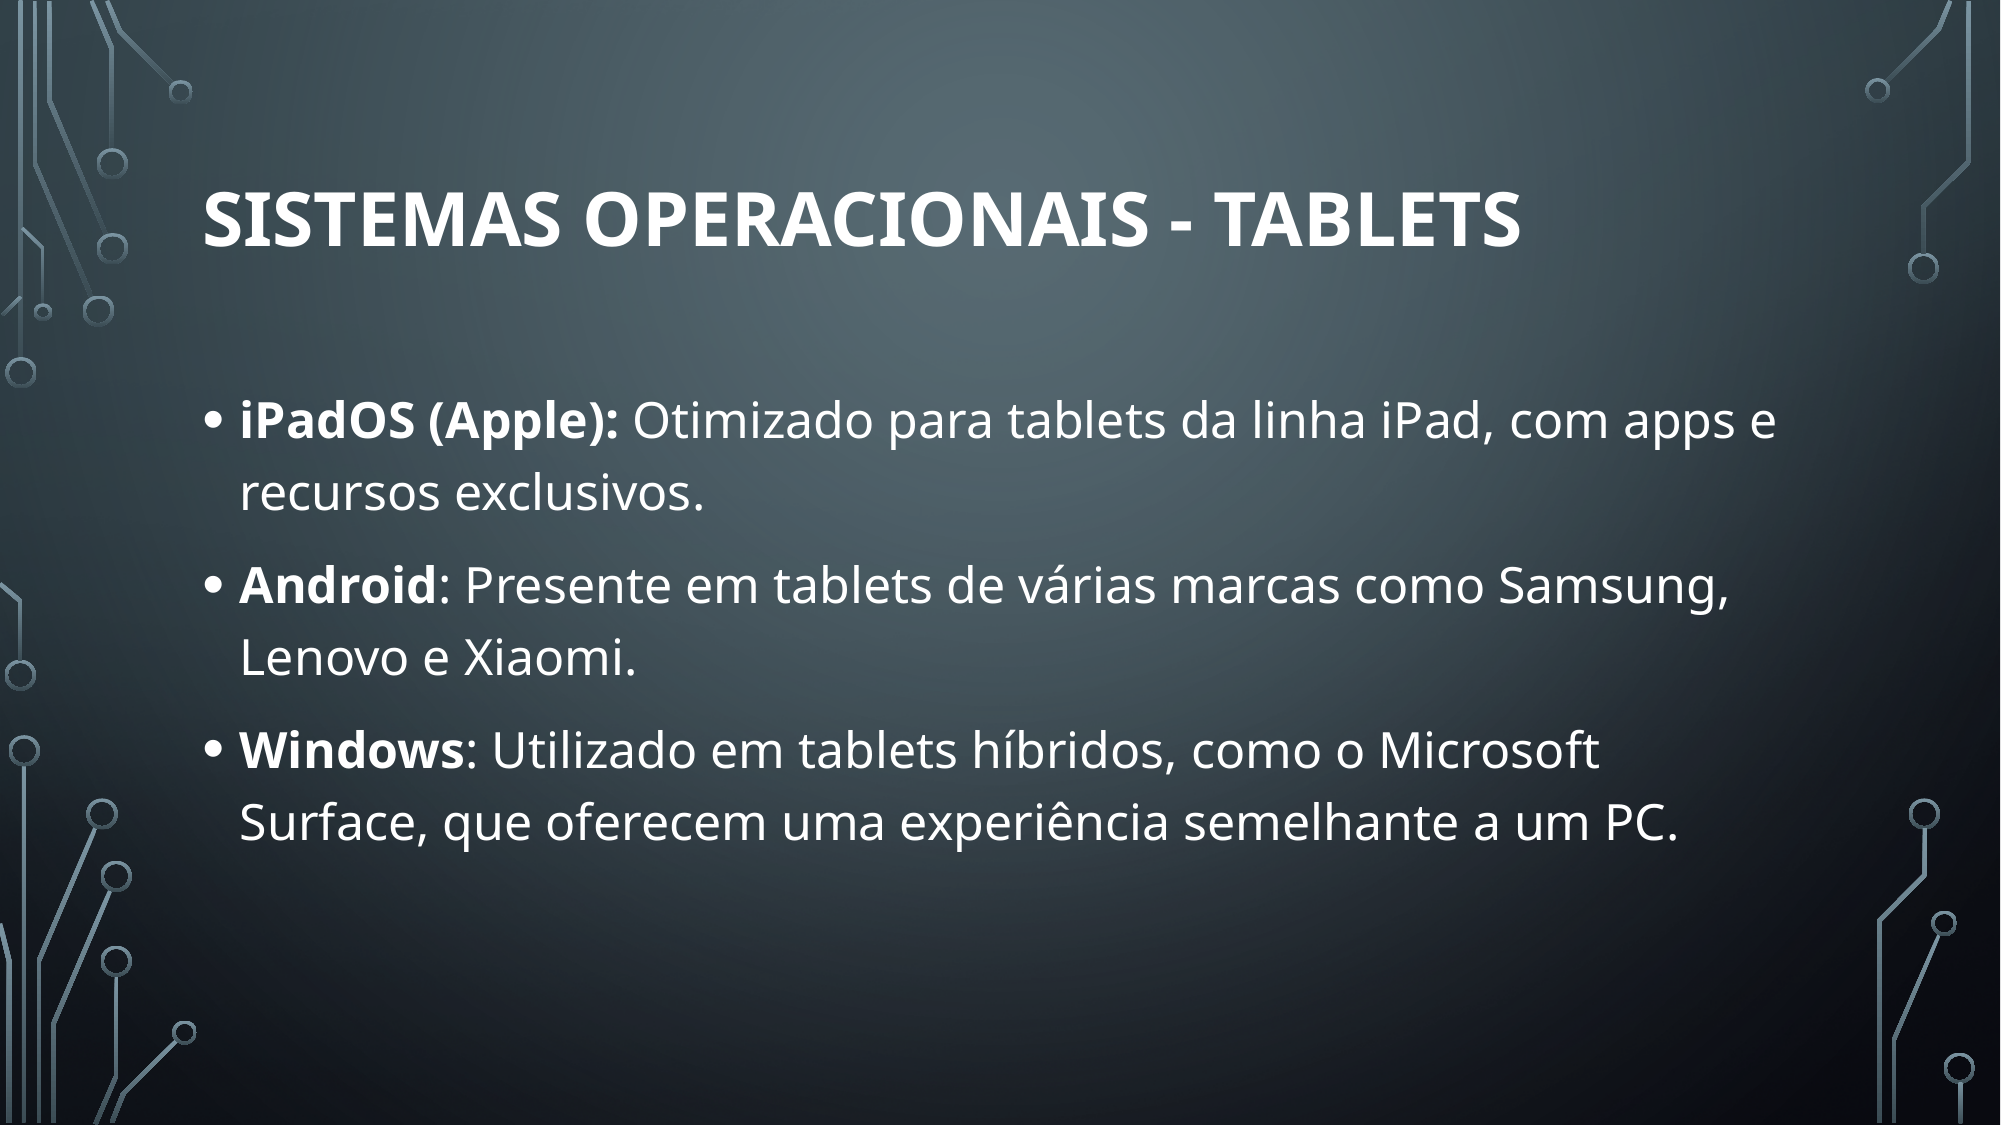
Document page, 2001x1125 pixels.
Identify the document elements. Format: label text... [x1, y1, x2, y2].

list iPadOS (Apple): Otimizado para tablets da linha iPad, com apps e recursos exclusivos. Android: Presente em tablets de várias marcas como Samsung, Lenovo e Xiaomi. Windows: Utilizado em tablets híbridos, como o Microsoft Surface, que oferecem uma experiência semelhante a um PC. [187, 369, 1813, 950]
title Sistemas operacionais - tablets [187, 101, 1813, 344]
